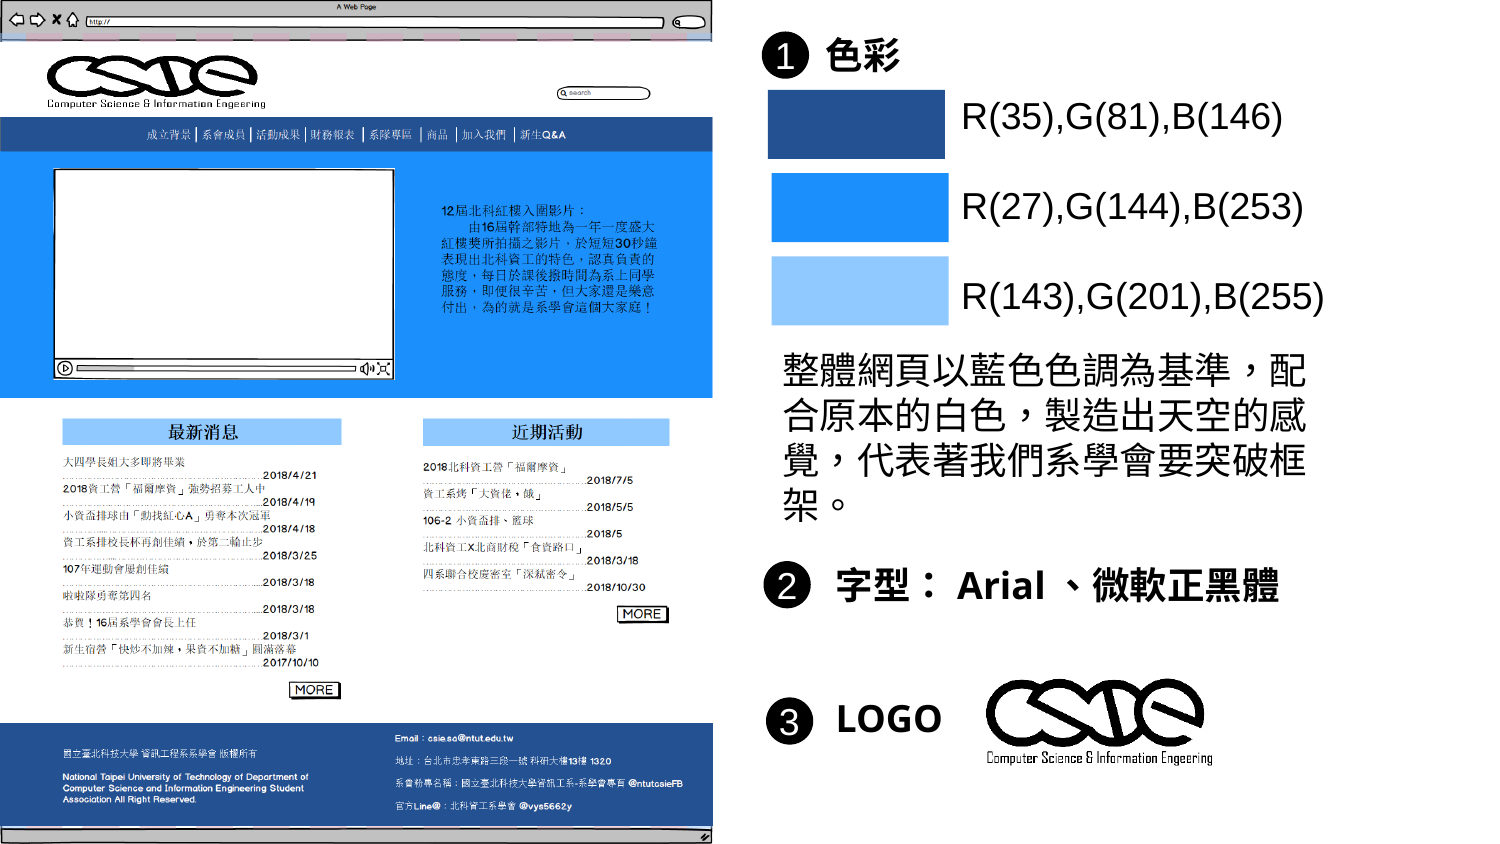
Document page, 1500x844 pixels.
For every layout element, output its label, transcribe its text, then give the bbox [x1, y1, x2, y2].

text_box [766, 88, 946, 161]
text_box 字型：Arial、微軟正黑體 [820, 554, 1341, 615]
text_box [769, 171, 946, 244]
text_box 整體網頁以藍色色調為基準，配合原本的白色，製造出天空的感覺，代表著我們系學會要突破框架。 [767, 340, 1349, 535]
text_box [769, 254, 946, 328]
picture [0, 0, 714, 844]
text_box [761, 554, 812, 616]
text_box LOGO [820, 687, 959, 748]
picture [964, 657, 1227, 779]
text_box 色彩 [811, 24, 965, 85]
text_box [764, 690, 814, 752]
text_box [759, 24, 810, 86]
text_box R(35),G(81),B(146) R(27),G(144),B(253) R(143),G(201),B(255) [946, 84, 1360, 370]
